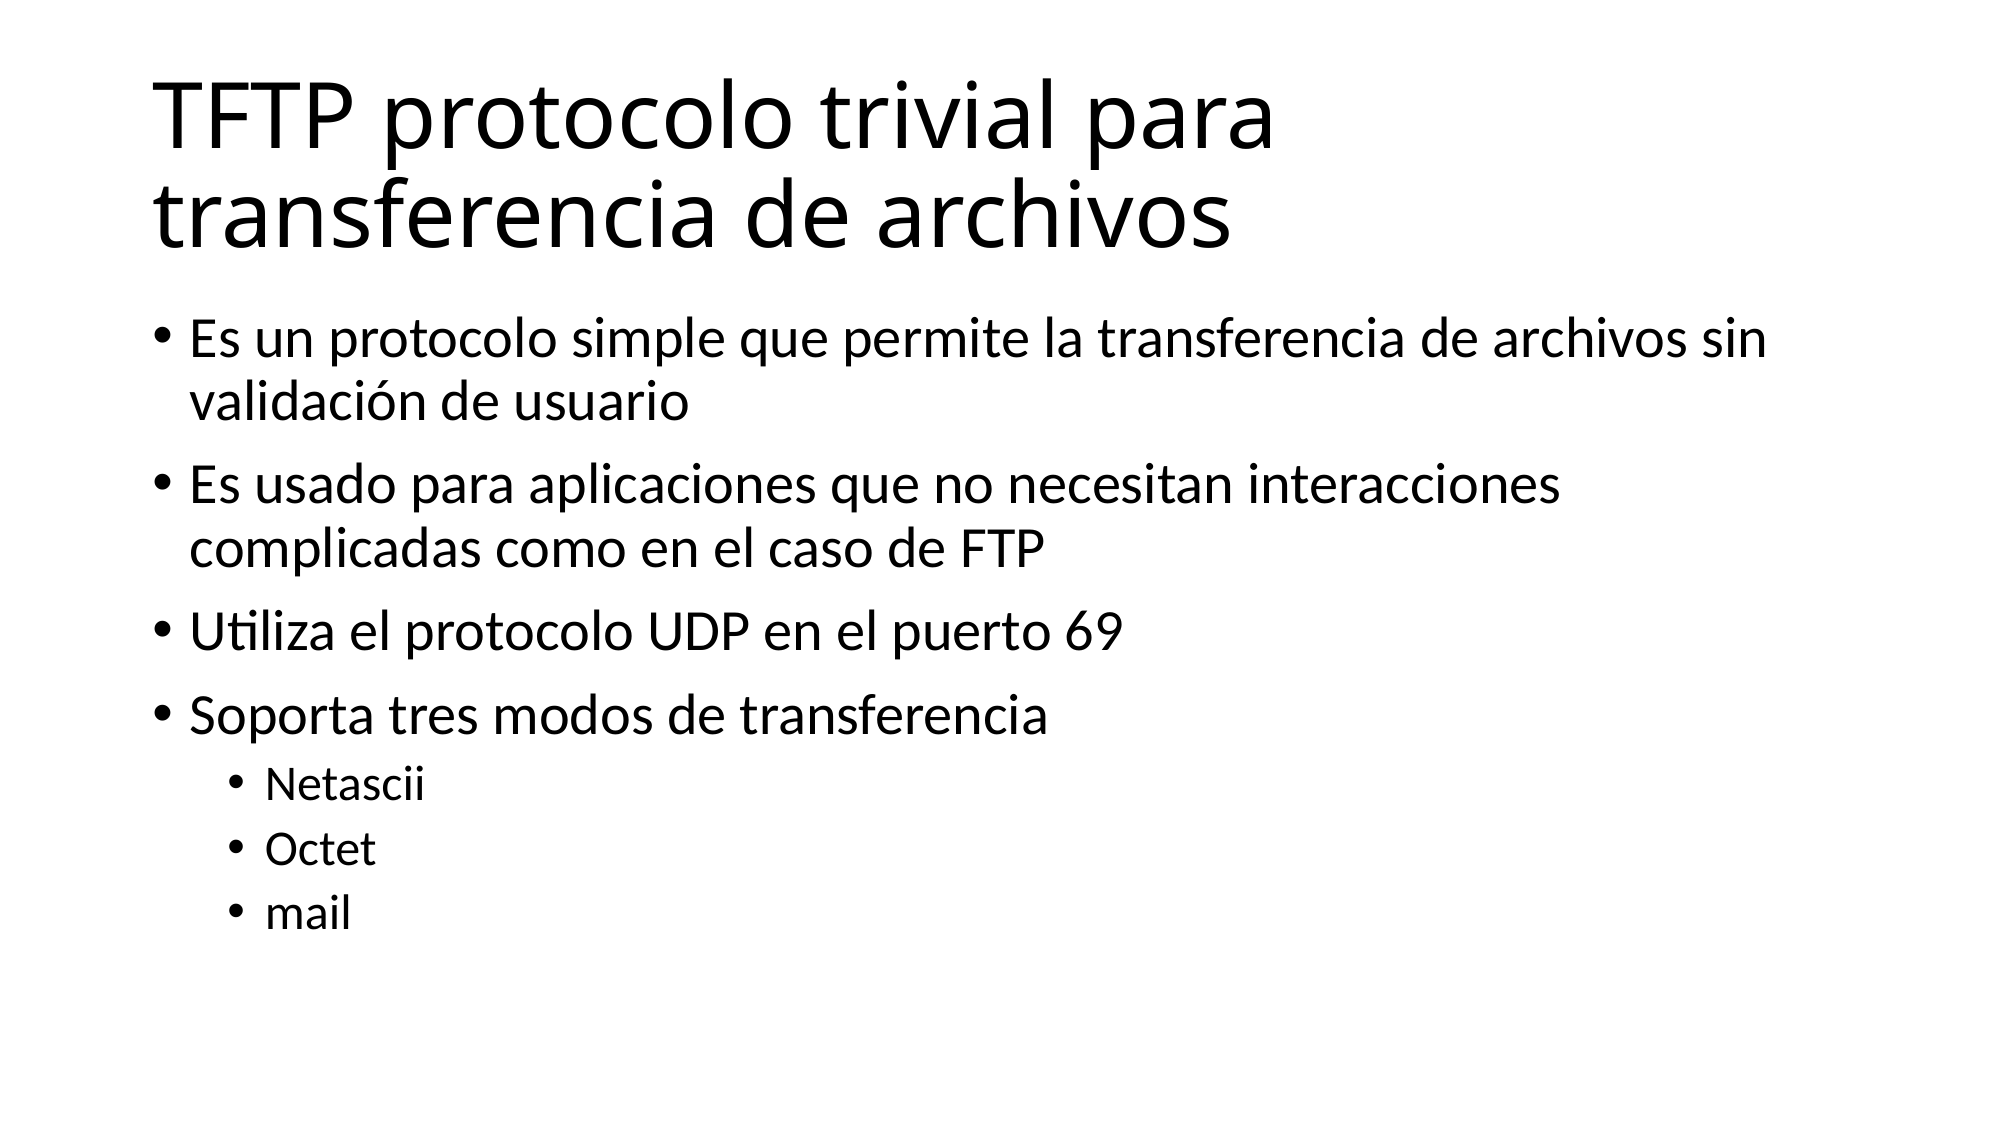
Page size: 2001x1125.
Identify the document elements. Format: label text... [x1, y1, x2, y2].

title TFTP protocolo trivial para transferencia de archivos [137, 59, 1863, 278]
list Es un protocolo simple que permite la transferencia de archivos sin validación de usuario Es usado para aplicaciones que no necesitan interacciones complicadas como en el caso de FTP Utiliza el protocolo UDP en el puerto 69 Soporta tres modos de transferencia Netascii Octet mail [137, 299, 1863, 1014]
